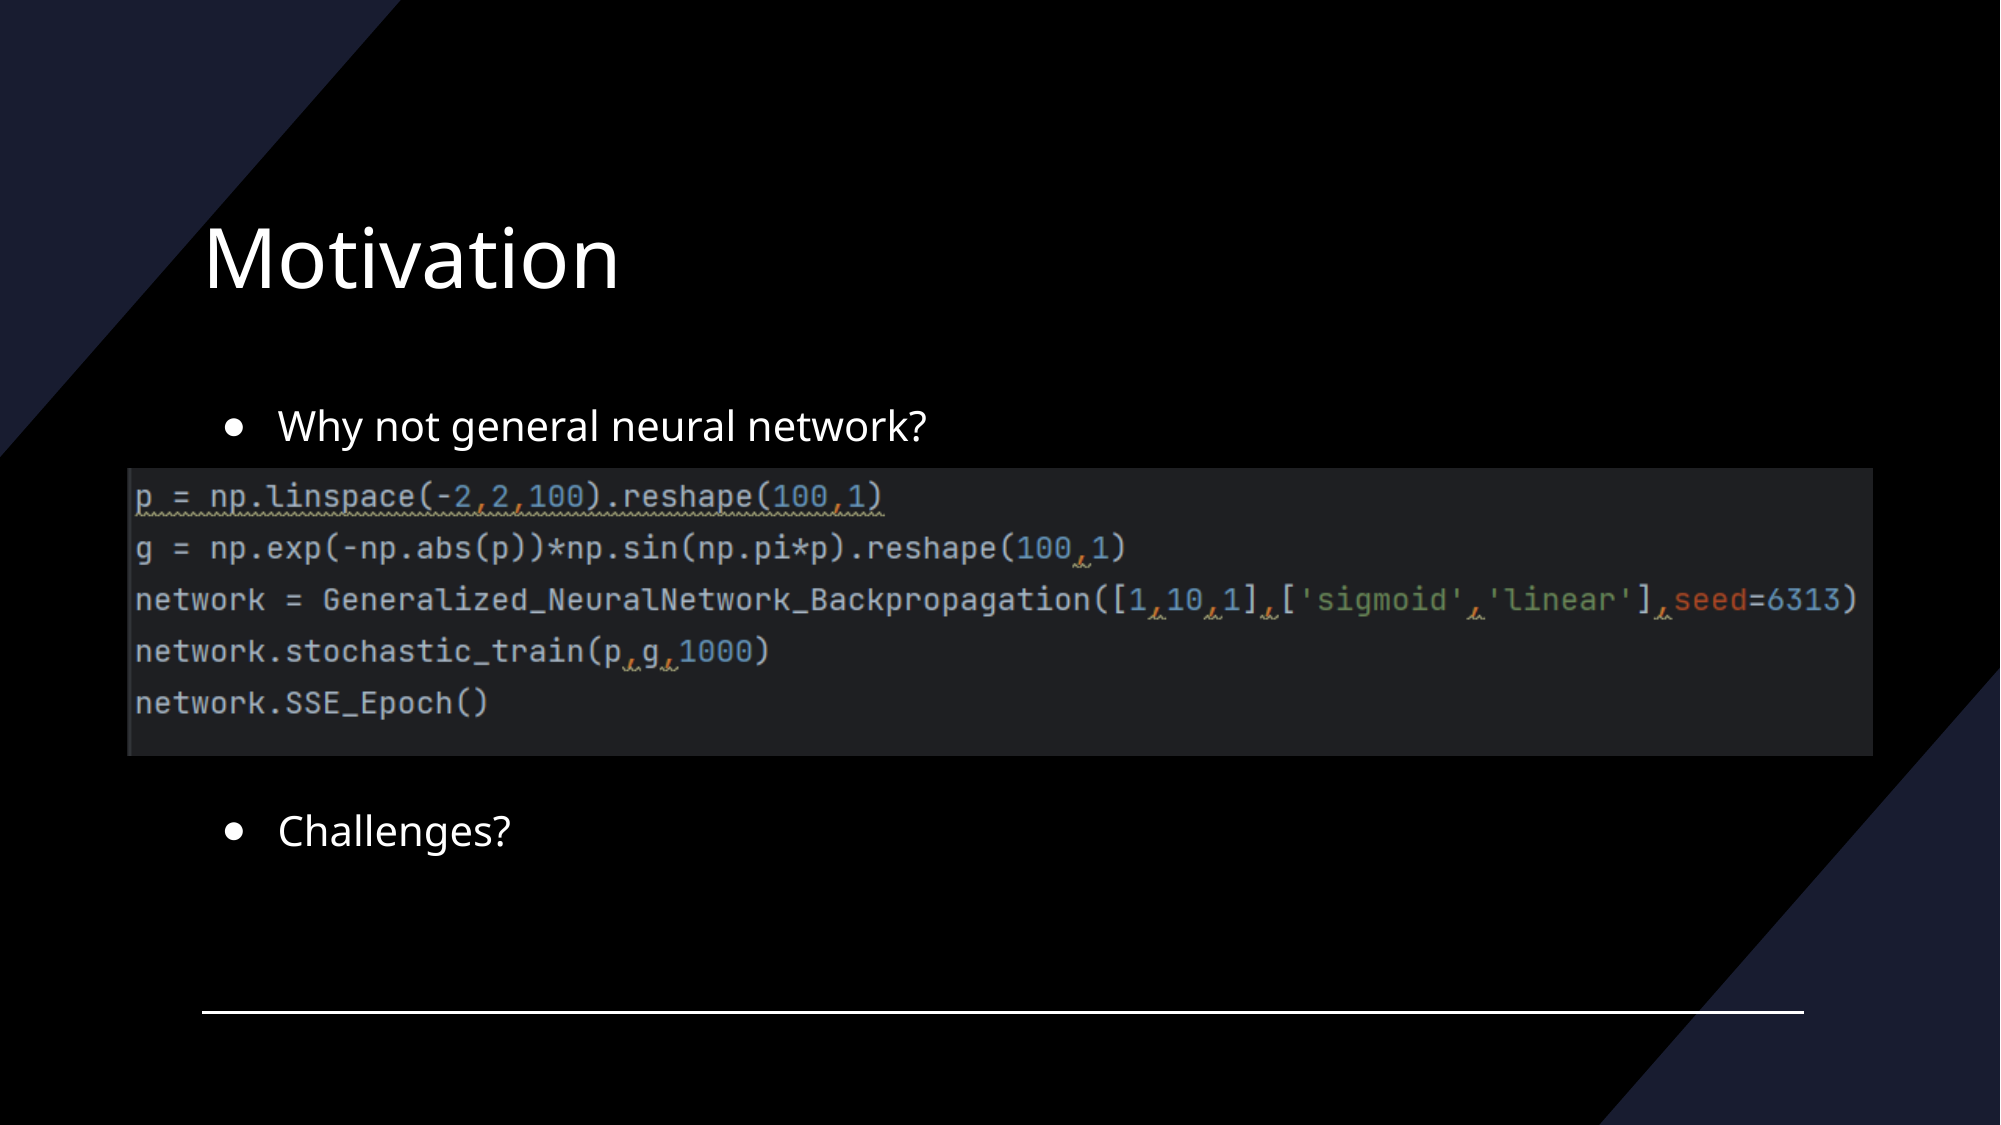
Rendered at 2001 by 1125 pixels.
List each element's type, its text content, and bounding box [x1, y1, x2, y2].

picture [126, 467, 1873, 756]
list Why not general neural network? Challenges? [187, 382, 1813, 467]
list Why not general neural network? Challenges? [187, 766, 1813, 968]
title Motivation [187, 143, 1813, 367]
